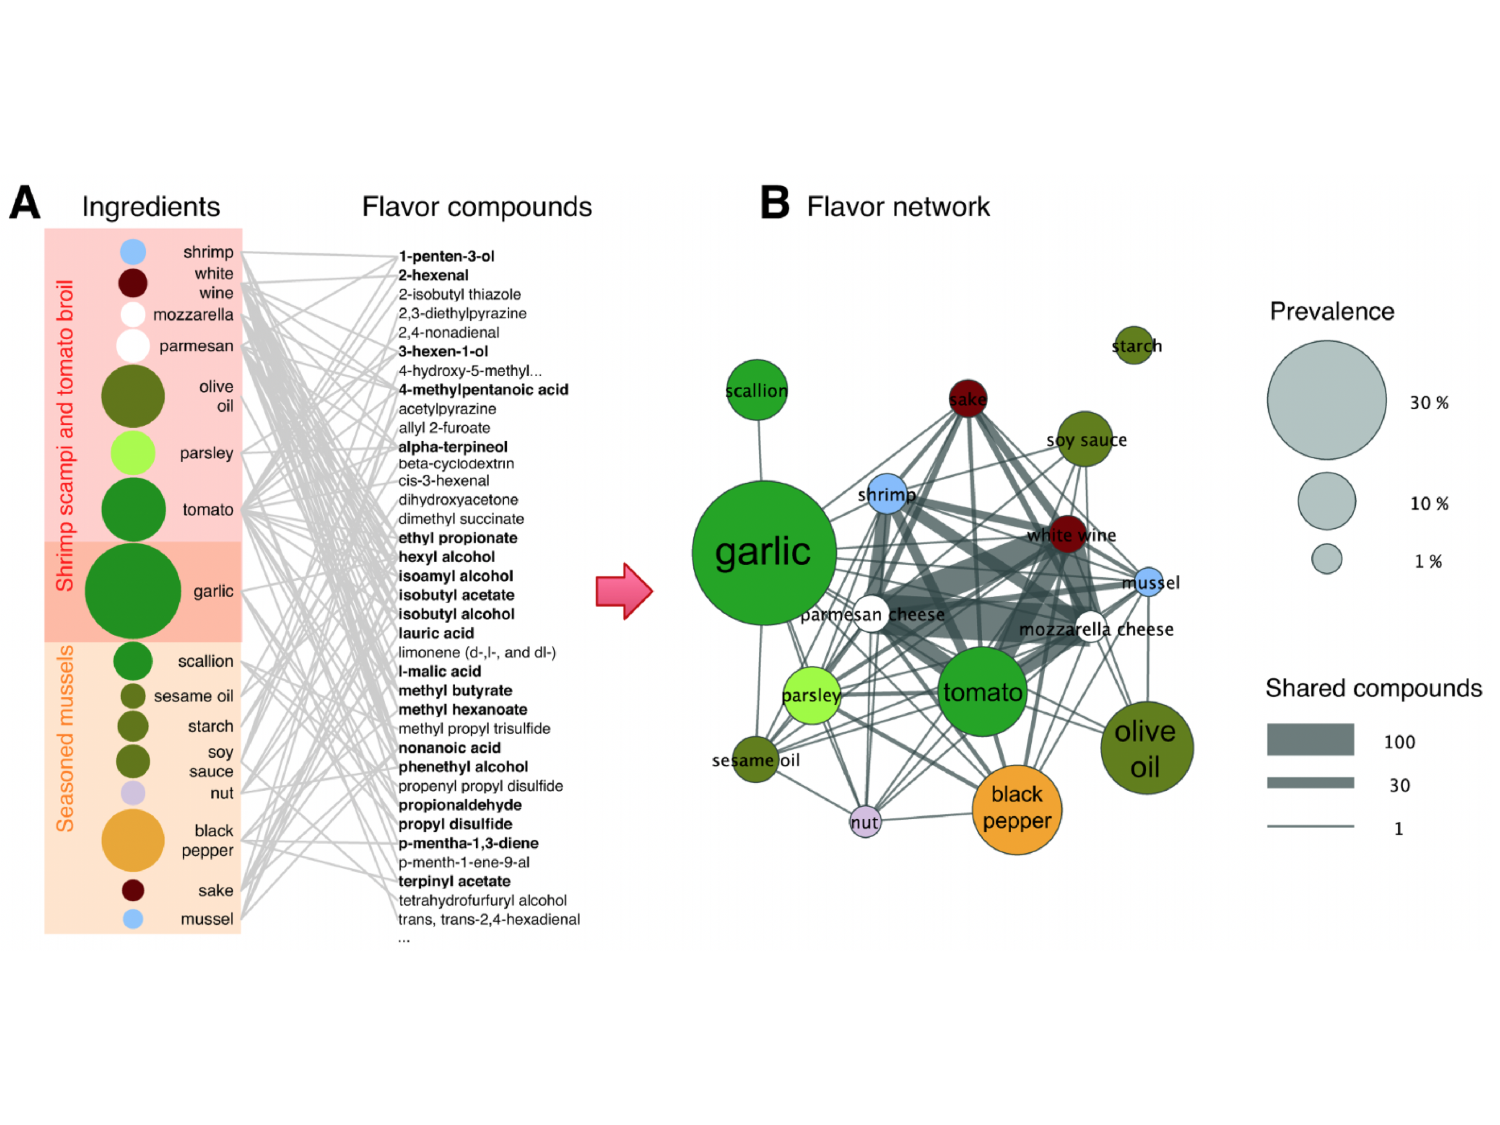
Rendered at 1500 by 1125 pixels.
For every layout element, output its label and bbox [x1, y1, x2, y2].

picture [0, 173, 1492, 952]
